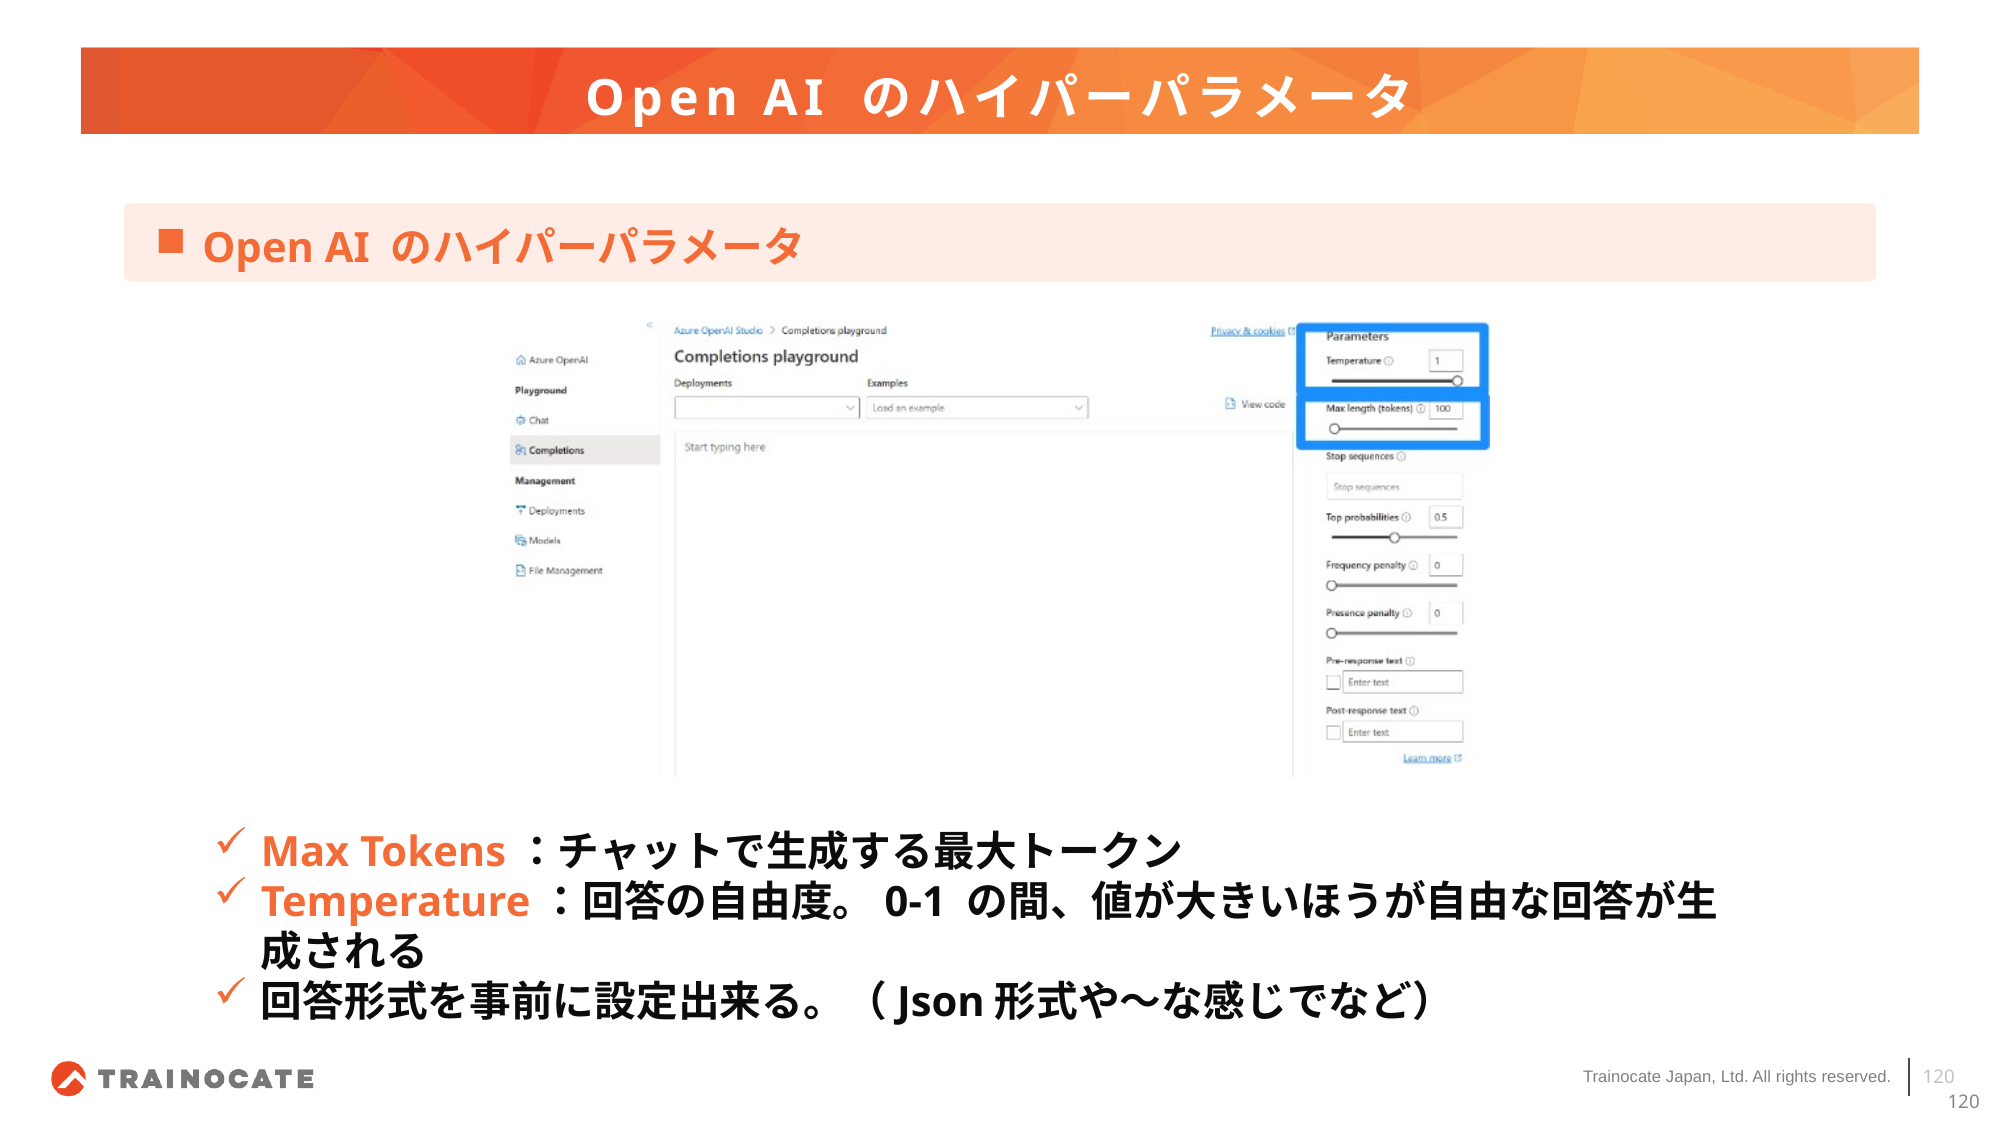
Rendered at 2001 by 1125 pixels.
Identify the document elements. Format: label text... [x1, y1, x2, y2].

picture [30, 1046, 335, 1109]
picture [510, 321, 1490, 777]
title Open AI のハイパーパラメータ [60, 60, 1940, 140]
slide_number 120 [1519, 1060, 1970, 1095]
text_box Open AI のハイパーパラメータ [124, 203, 1876, 282]
picture [80, 47, 1920, 60]
text_box Max Tokens：チャットで生成する最大トークン Temperature：回答の自由度。0-1 の間、値が大きいほうが自由な回答が生成される 回答形式を事前に設定出来る。（Json形式や〜な感じでなど） [124, 817, 1733, 1032]
text_box 120 [1544, 1085, 1995, 1119]
